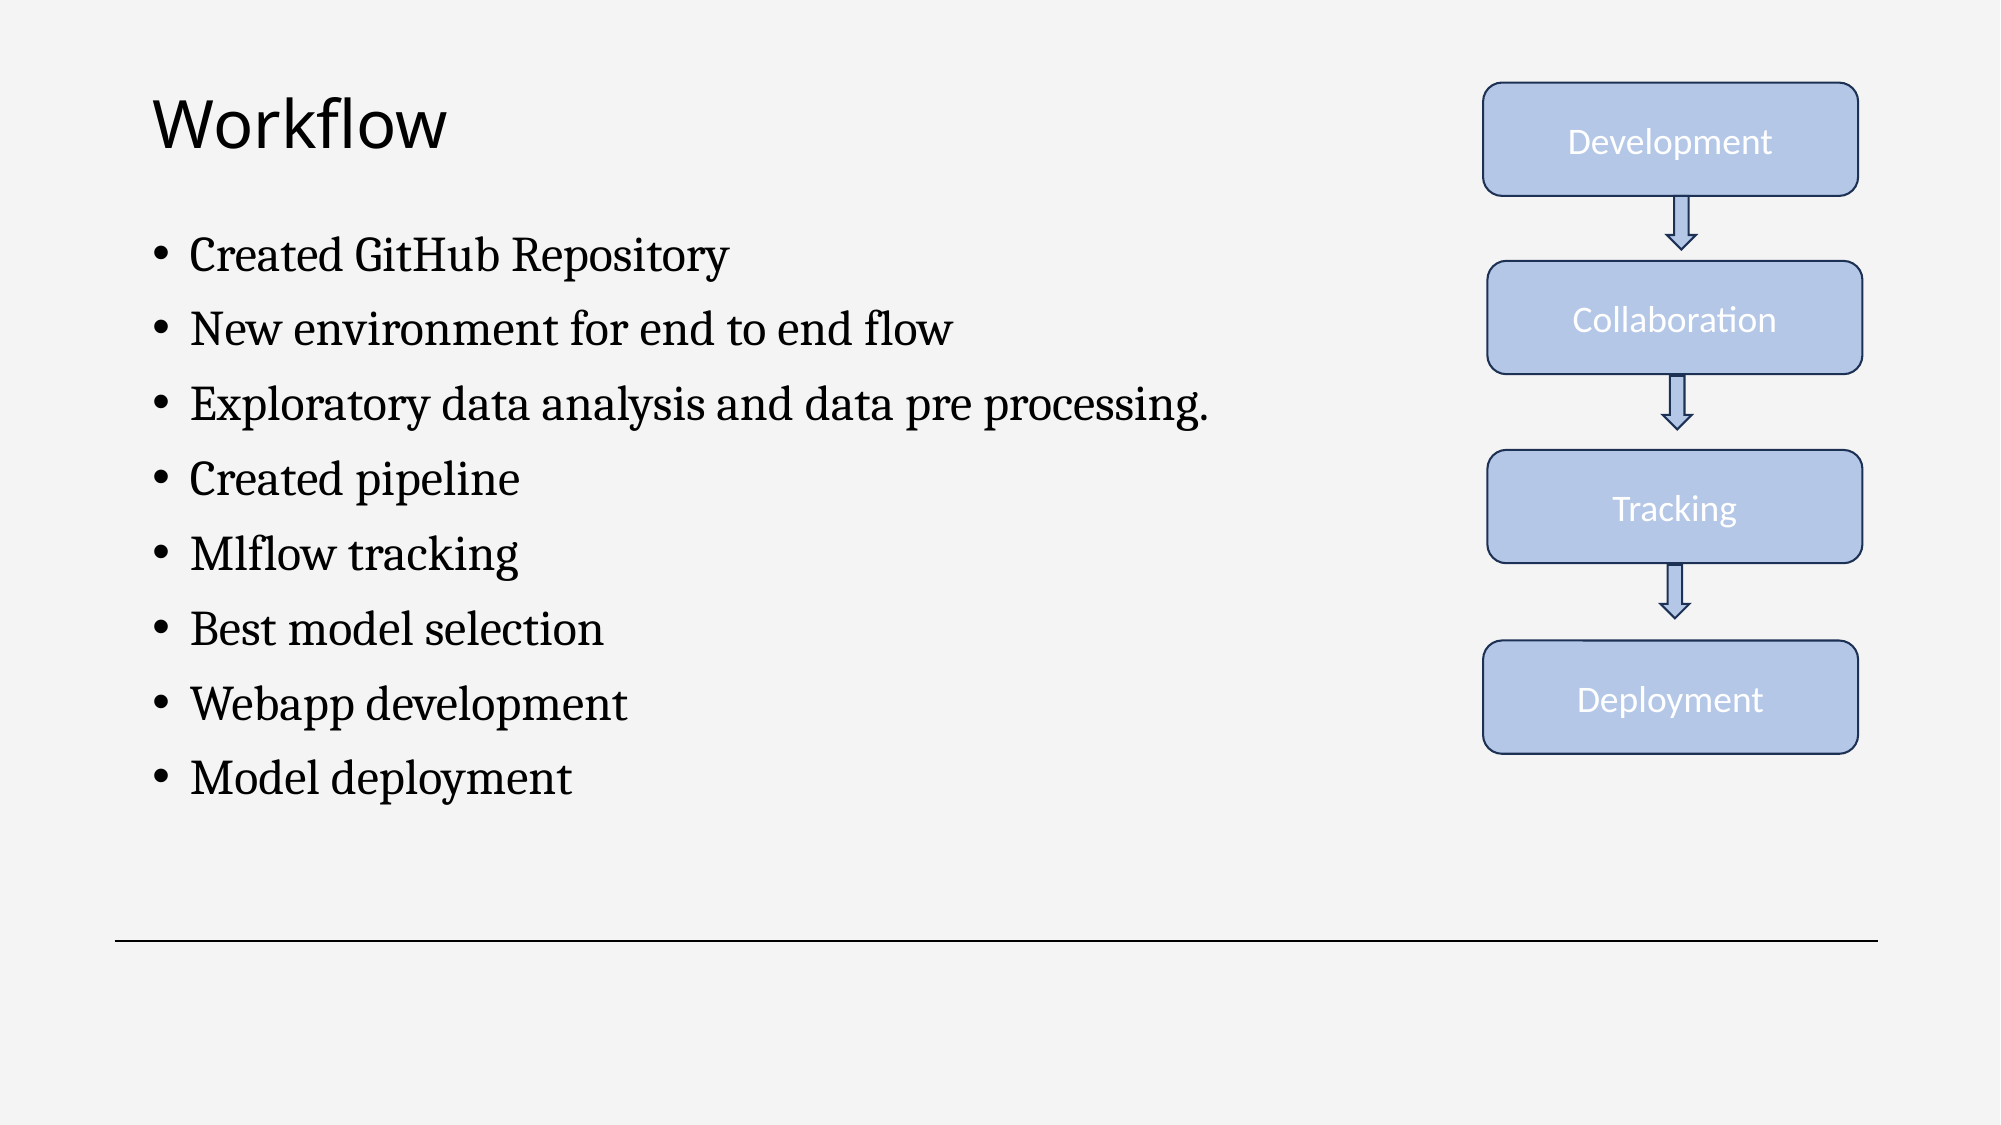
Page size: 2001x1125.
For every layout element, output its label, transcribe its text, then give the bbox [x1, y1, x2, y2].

text_box Development [1482, 81, 1860, 197]
text_box Tracking [1486, 448, 1864, 565]
text_box [1660, 374, 1695, 431]
text_box [1664, 194, 1699, 251]
title Workflow [137, 84, 629, 169]
text_box Deployment [1482, 639, 1860, 755]
text_box [1657, 563, 1692, 620]
list Created GitHub Repository New environment for end to end flow Exploratory data analysis and data pre processing. Created pipeline Mlflow tracking Best model selection Webapp development Model deployment [137, 220, 1294, 836]
text_box Collaboration [1486, 259, 1864, 376]
